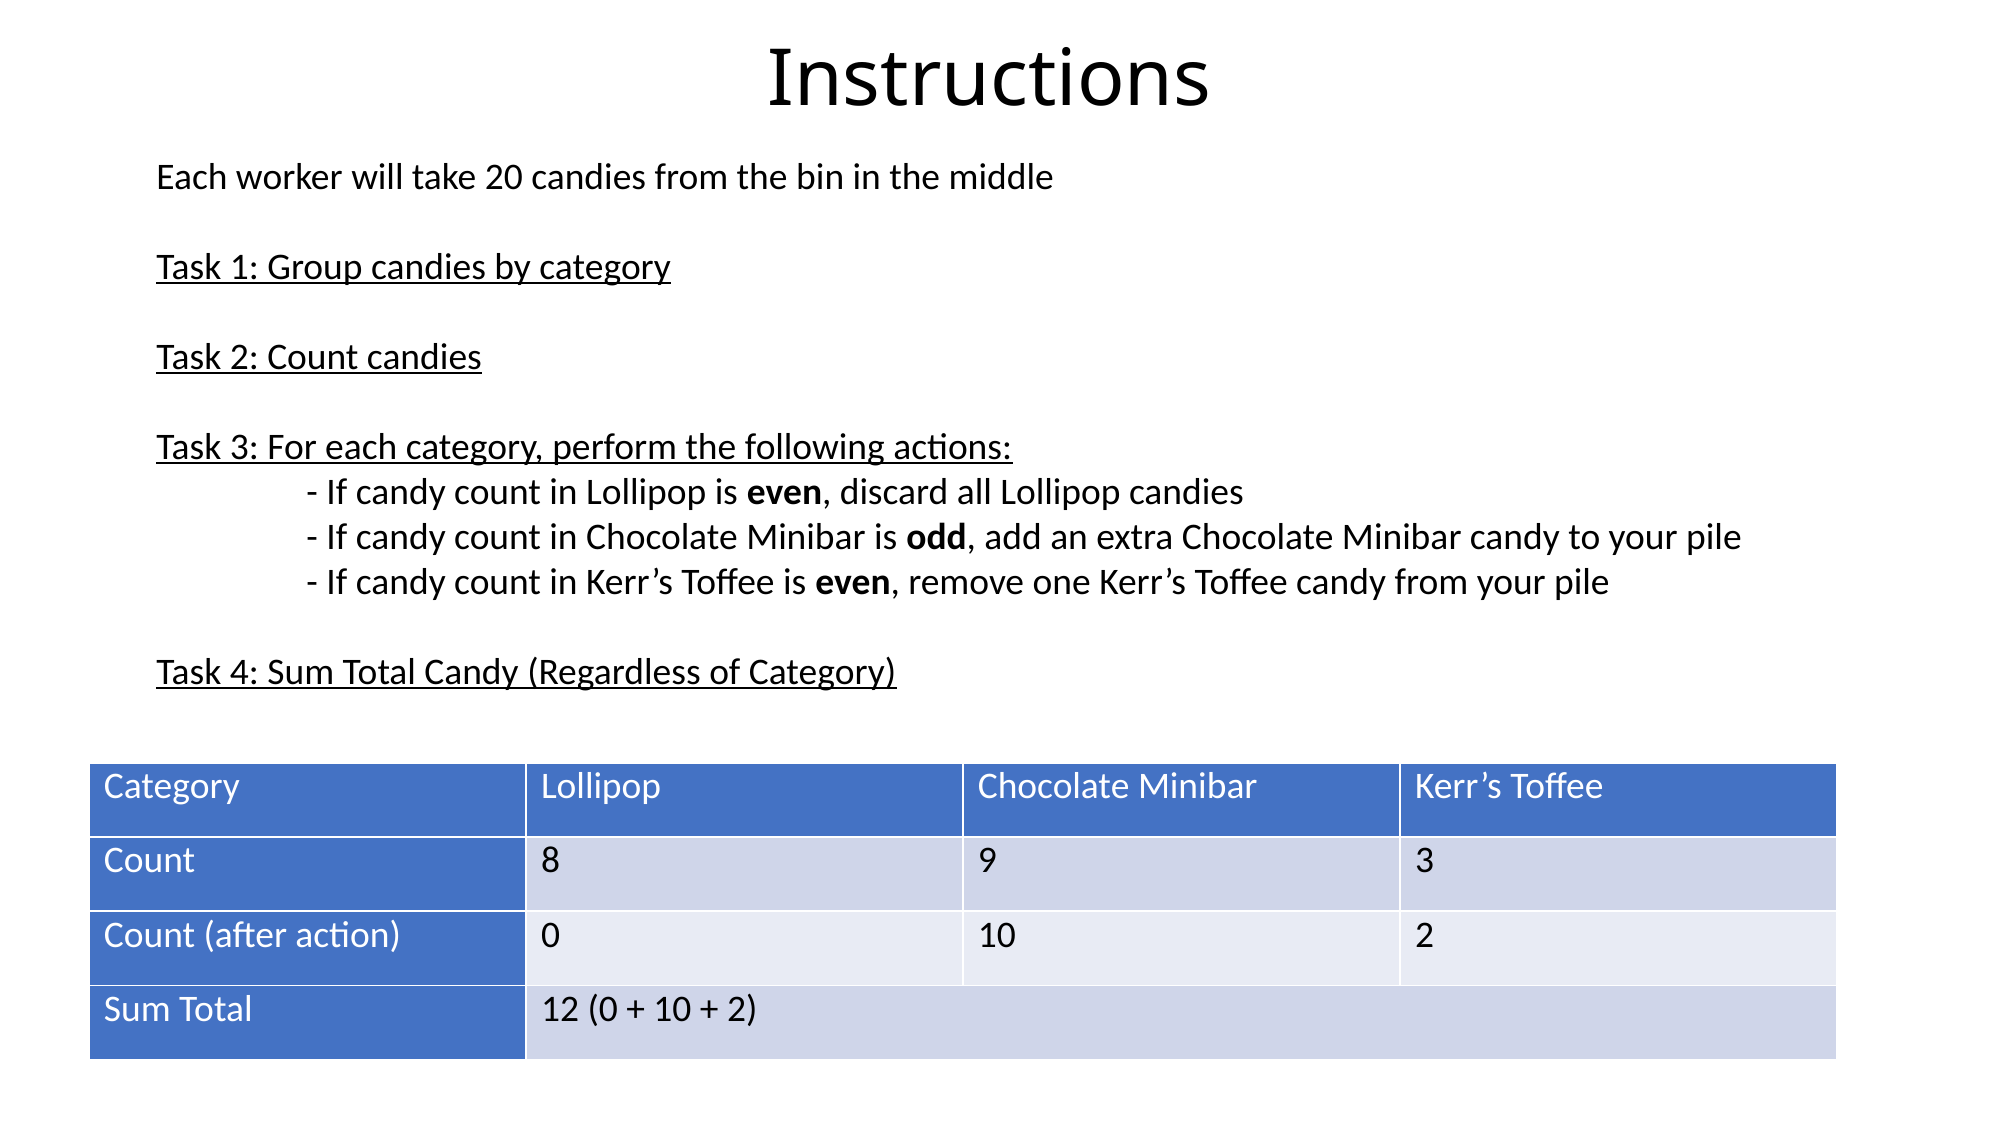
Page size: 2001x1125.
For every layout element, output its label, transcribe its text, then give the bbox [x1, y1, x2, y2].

table_cell 8 [527, 838, 962, 910]
title Instructions [137, 29, 1863, 131]
text_box Each worker will take 20 candies from the bin in the middle Task 1: Group candies by category Task 2: Count candies Task 3: For each category, perform the following actions: - If candy count in Lollipop is even, discard all Lollipop candies - If candy count in Chocolate Minibar is odd, add an extra Chocolate Minibar candy to your pile - If candy count in Kerr’s Toffee is even, remove one Kerr’s Toffee candy from your pile Task 4: Sum Total Candy (Regardless of Category) [141, 144, 1785, 700]
table_cell 3 [1401, 838, 1836, 910]
table_header Chocolate Minibar [964, 764, 1399, 836]
table_cell Count (after action) [90, 912, 525, 985]
table_header Kerr’s Toffee [1401, 764, 1836, 836]
table_cell 2 [1401, 912, 1836, 985]
table_cell Sum Total [90, 986, 525, 1059]
table_header Lollipop [527, 764, 962, 836]
table_header Category [90, 764, 525, 836]
table_cell 0 [527, 912, 962, 985]
table_cell 10 [964, 912, 1399, 985]
table_cell 9 [964, 838, 1399, 910]
table_cell Count [90, 838, 525, 910]
table_cell 12 (0 + 10 + 2) [527, 986, 1836, 1059]
